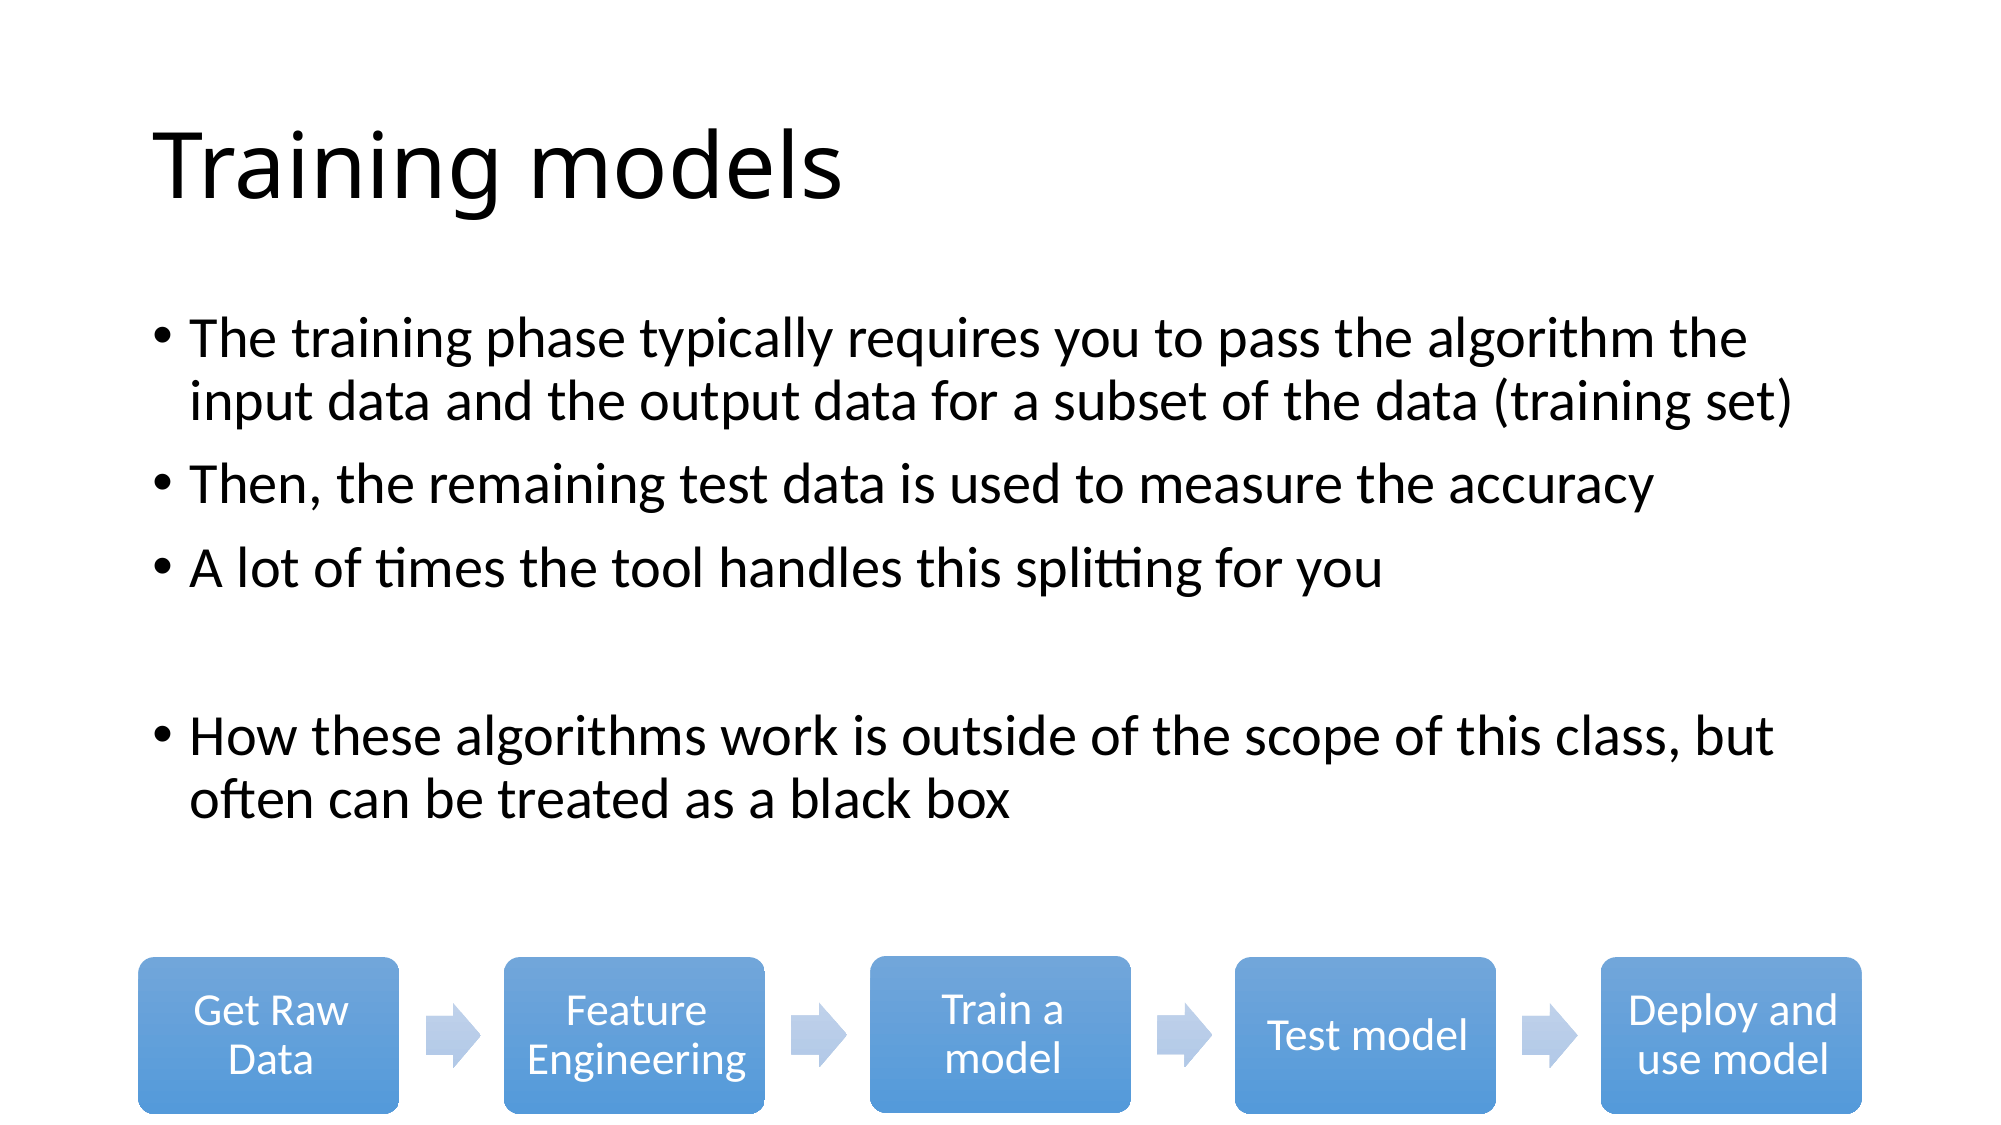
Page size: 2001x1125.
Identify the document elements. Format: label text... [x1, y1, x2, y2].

title Training models [137, 59, 1863, 278]
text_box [137, 890, 1863, 1125]
list The training phase typically requires you to pass the algorithm the input data and the output data for a subset of the data (training set) Then, the remaining test data is used to measure the accuracy A lot of times the tool handles this splitting for you How these algorithms work is outside of the scope of this class, but often can be treated as a black box [137, 299, 1863, 890]
